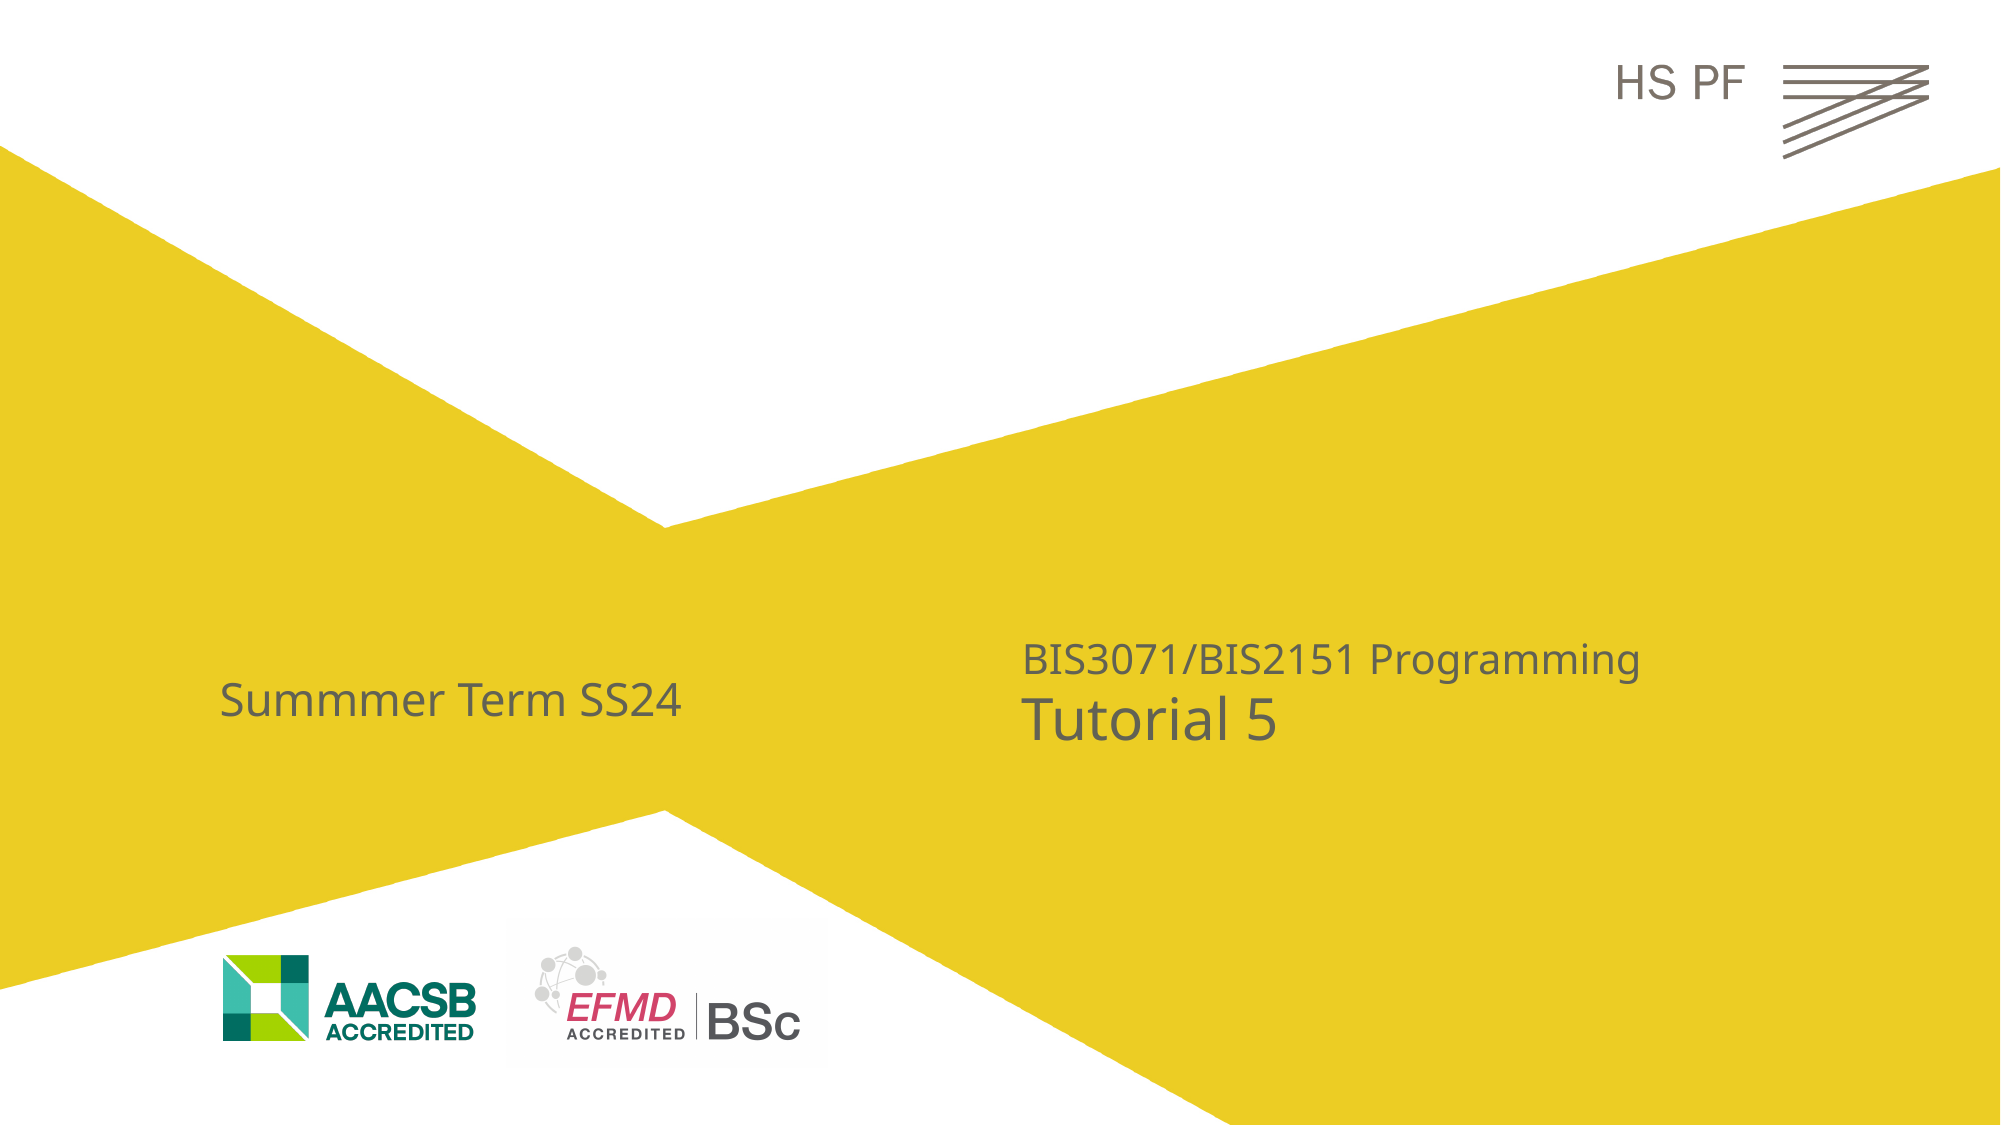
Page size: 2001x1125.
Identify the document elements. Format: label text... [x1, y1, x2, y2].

picture [0, 0, 2001, 1125]
list BIS3071/BIS2151 Programming Tutorial 5 [1021, 562, 1926, 993]
list Summmer Term SS24 [219, 676, 978, 922]
